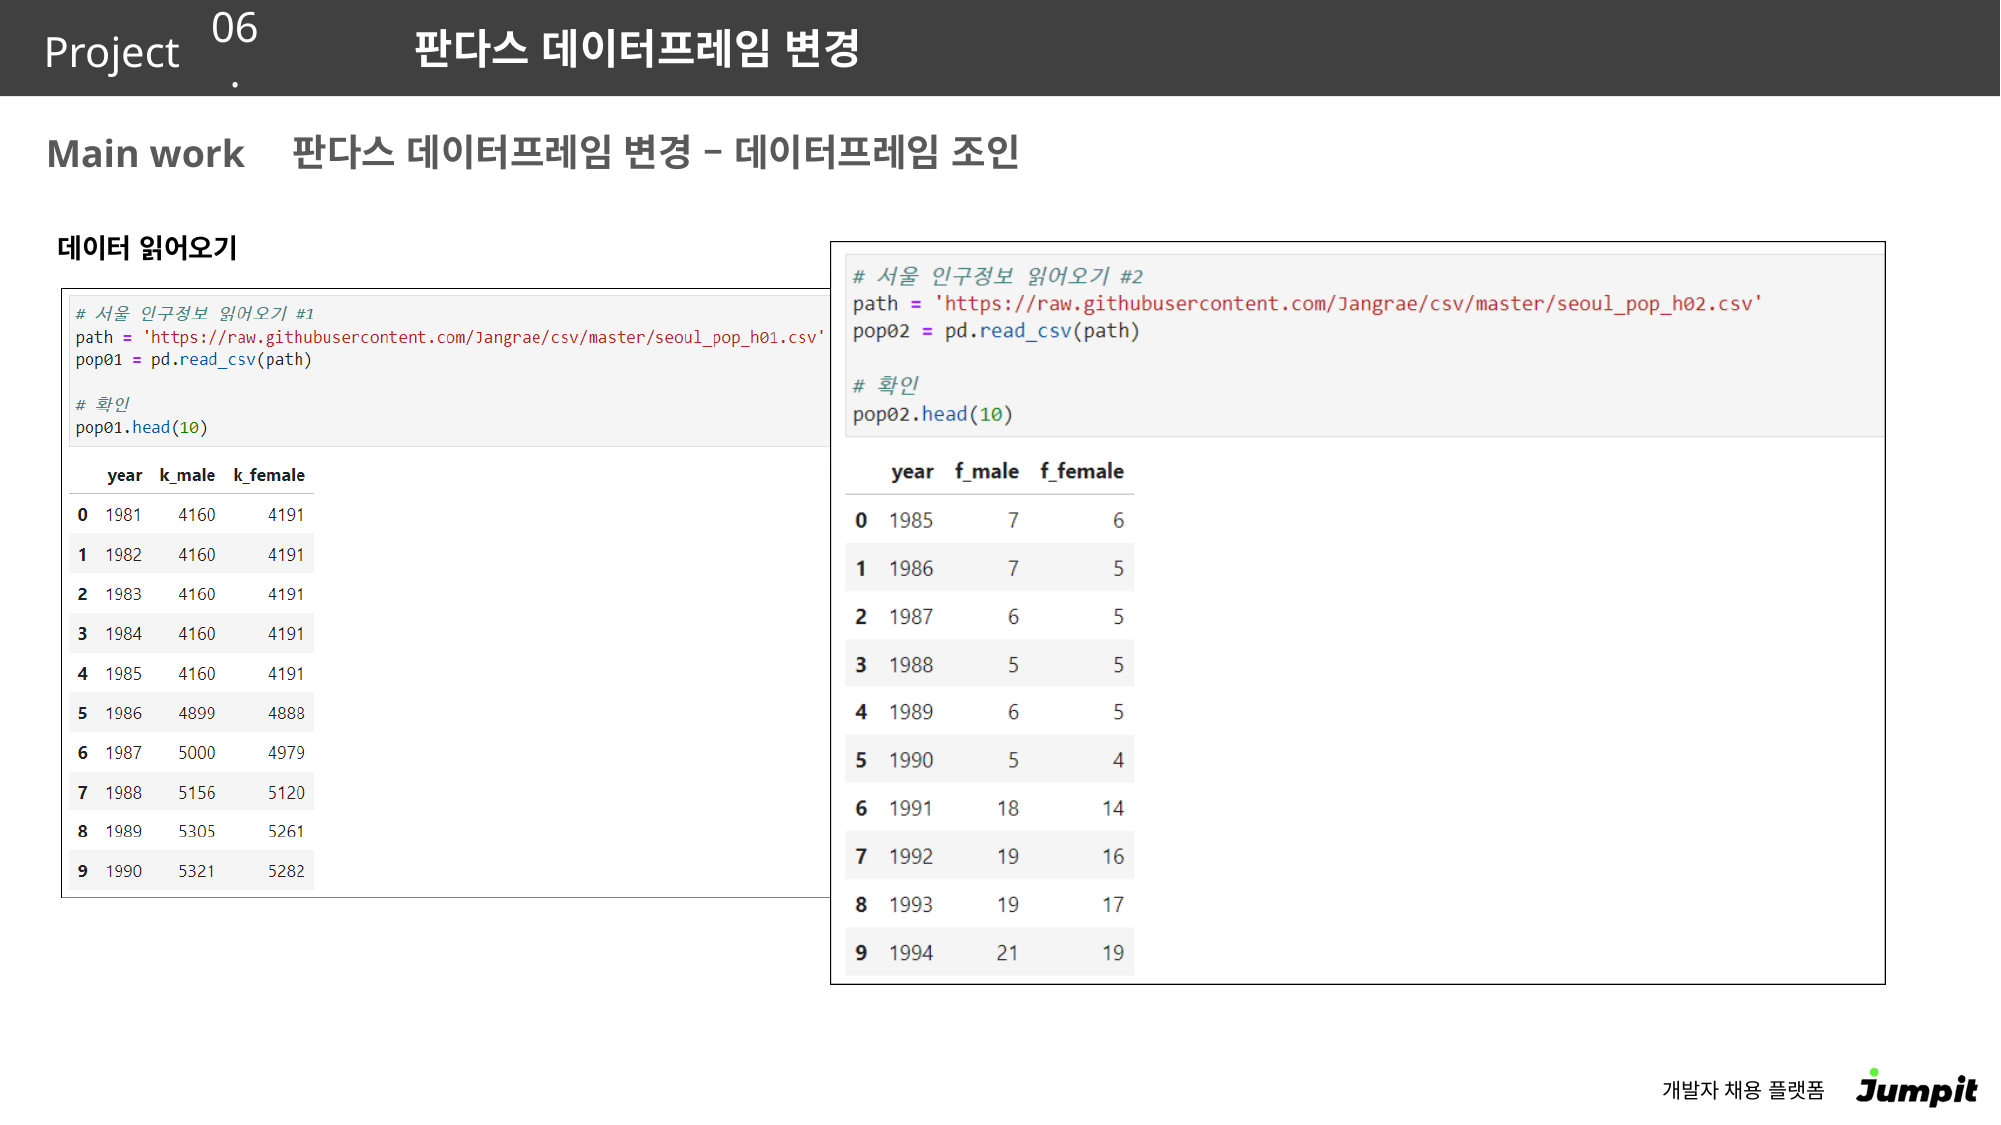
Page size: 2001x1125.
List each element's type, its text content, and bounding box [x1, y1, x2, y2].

list 데이터 읽어오기 [42, 227, 642, 781]
picture [61, 241, 1886, 985]
list 판다스 데이터프레임 변경 [399, 20, 1707, 82]
list 판다스 데이터프레임 변경 – 데이터프레임 조인 [277, 126, 1856, 183]
list 06. [192, 20, 278, 82]
picture [1849, 1063, 1982, 1113]
text_box [42, 781, 642, 1043]
